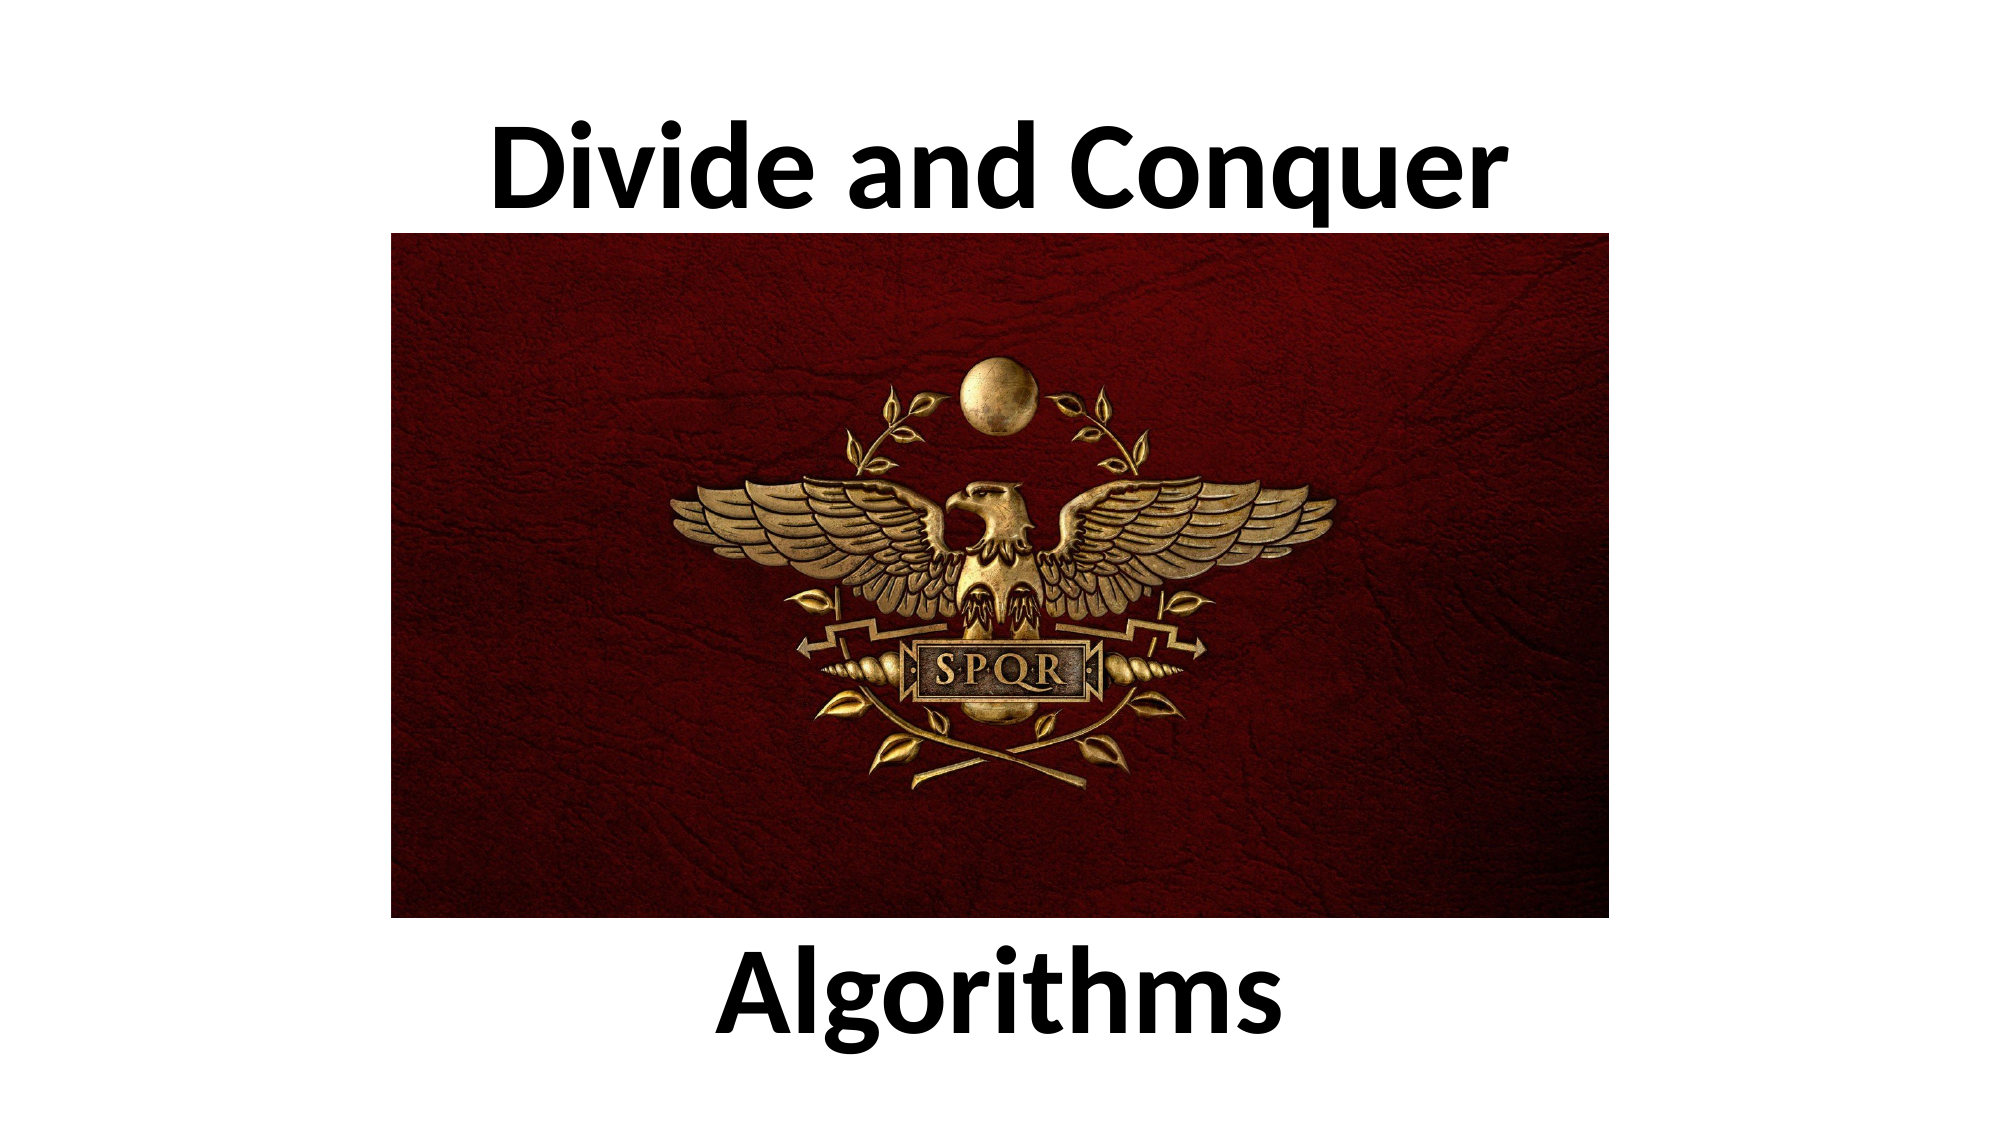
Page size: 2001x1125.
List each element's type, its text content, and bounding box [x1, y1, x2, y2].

text_box Algorithms [137, 884, 1863, 1103]
picture [391, 233, 1609, 918]
title Divide and Conquer [137, 59, 1863, 278]
